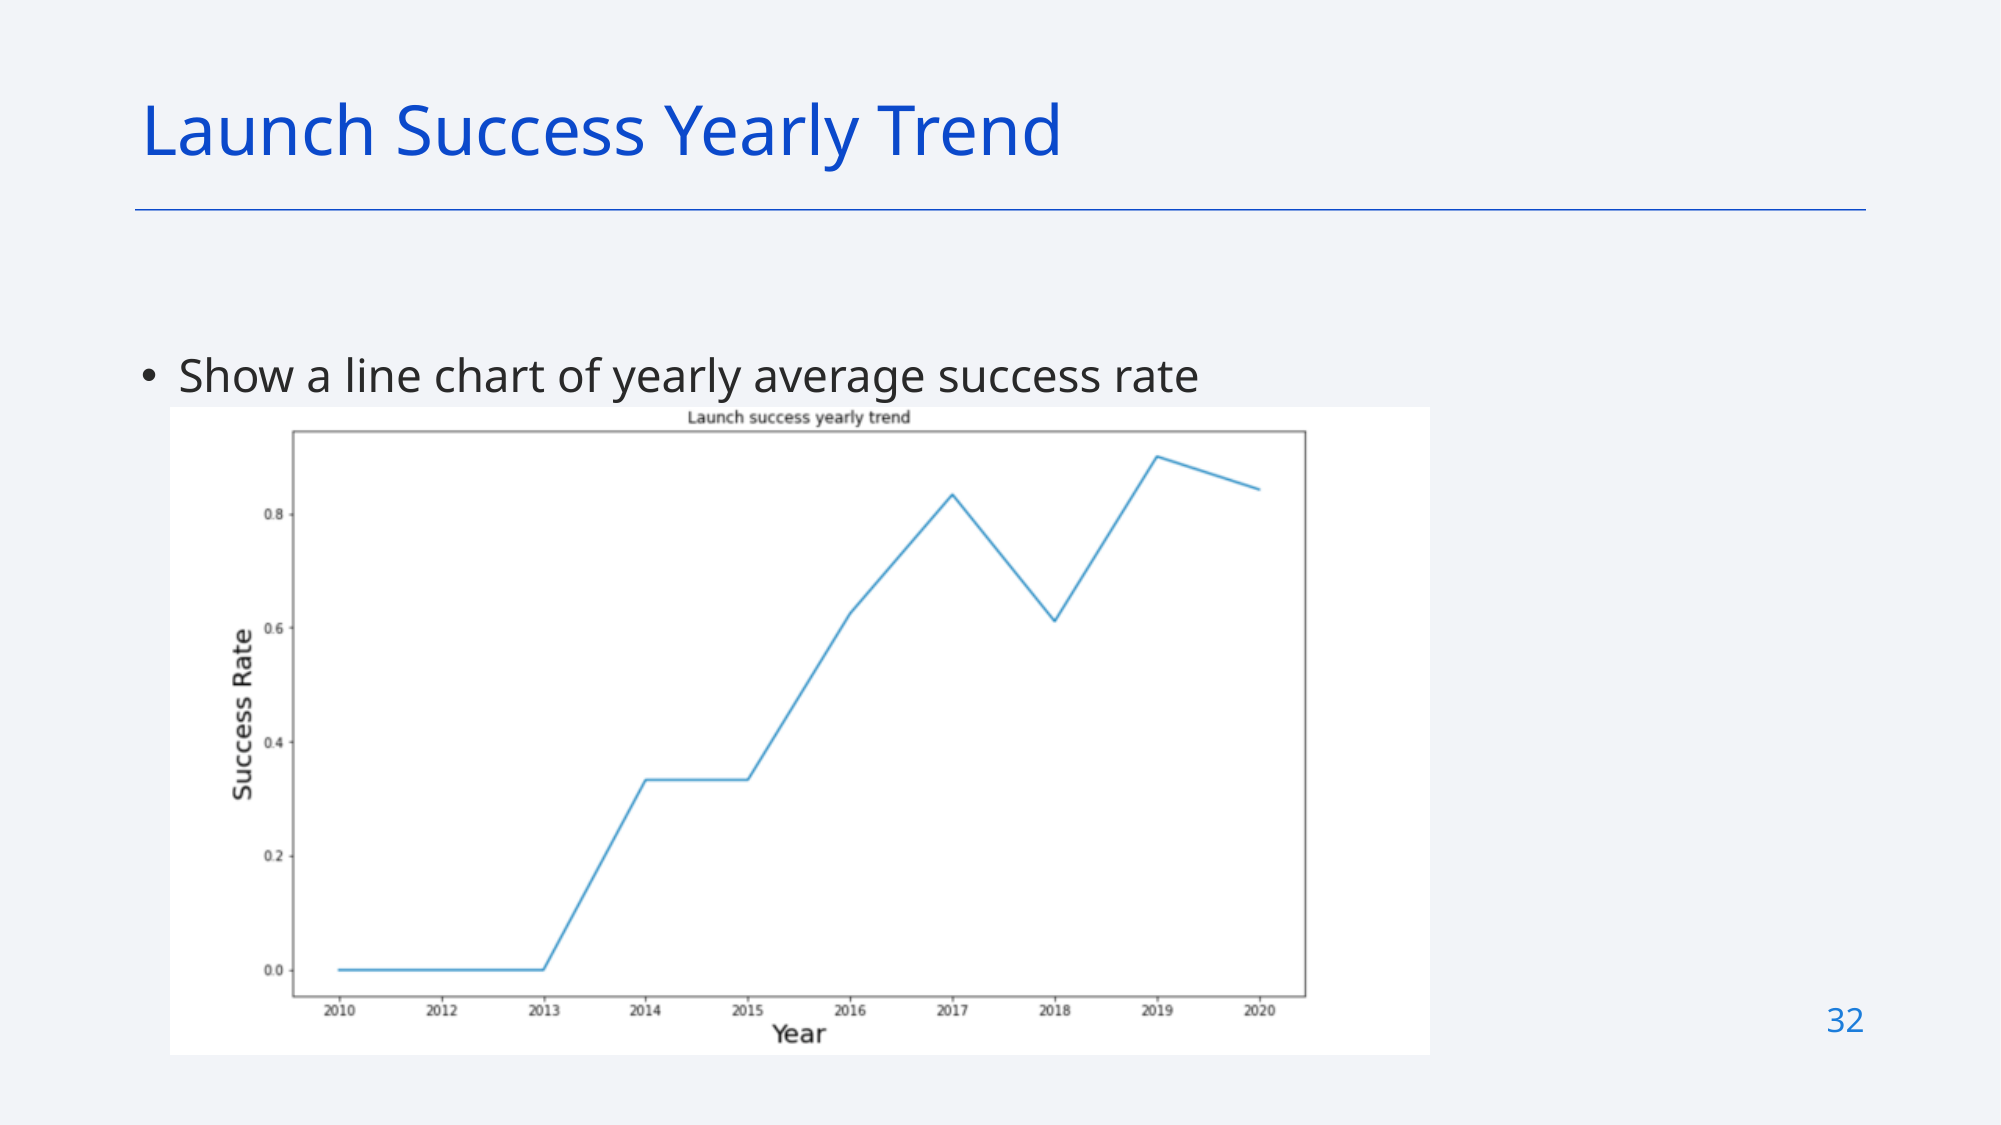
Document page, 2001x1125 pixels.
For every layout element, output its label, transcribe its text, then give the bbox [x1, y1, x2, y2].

picture [0, 0, 2001, 1125]
list Show a line chart of yearly average success rate [126, 339, 1852, 965]
slide_number 32 [1430, 988, 1880, 1055]
text_box Launch Success Yearly Trend [126, 88, 1852, 179]
